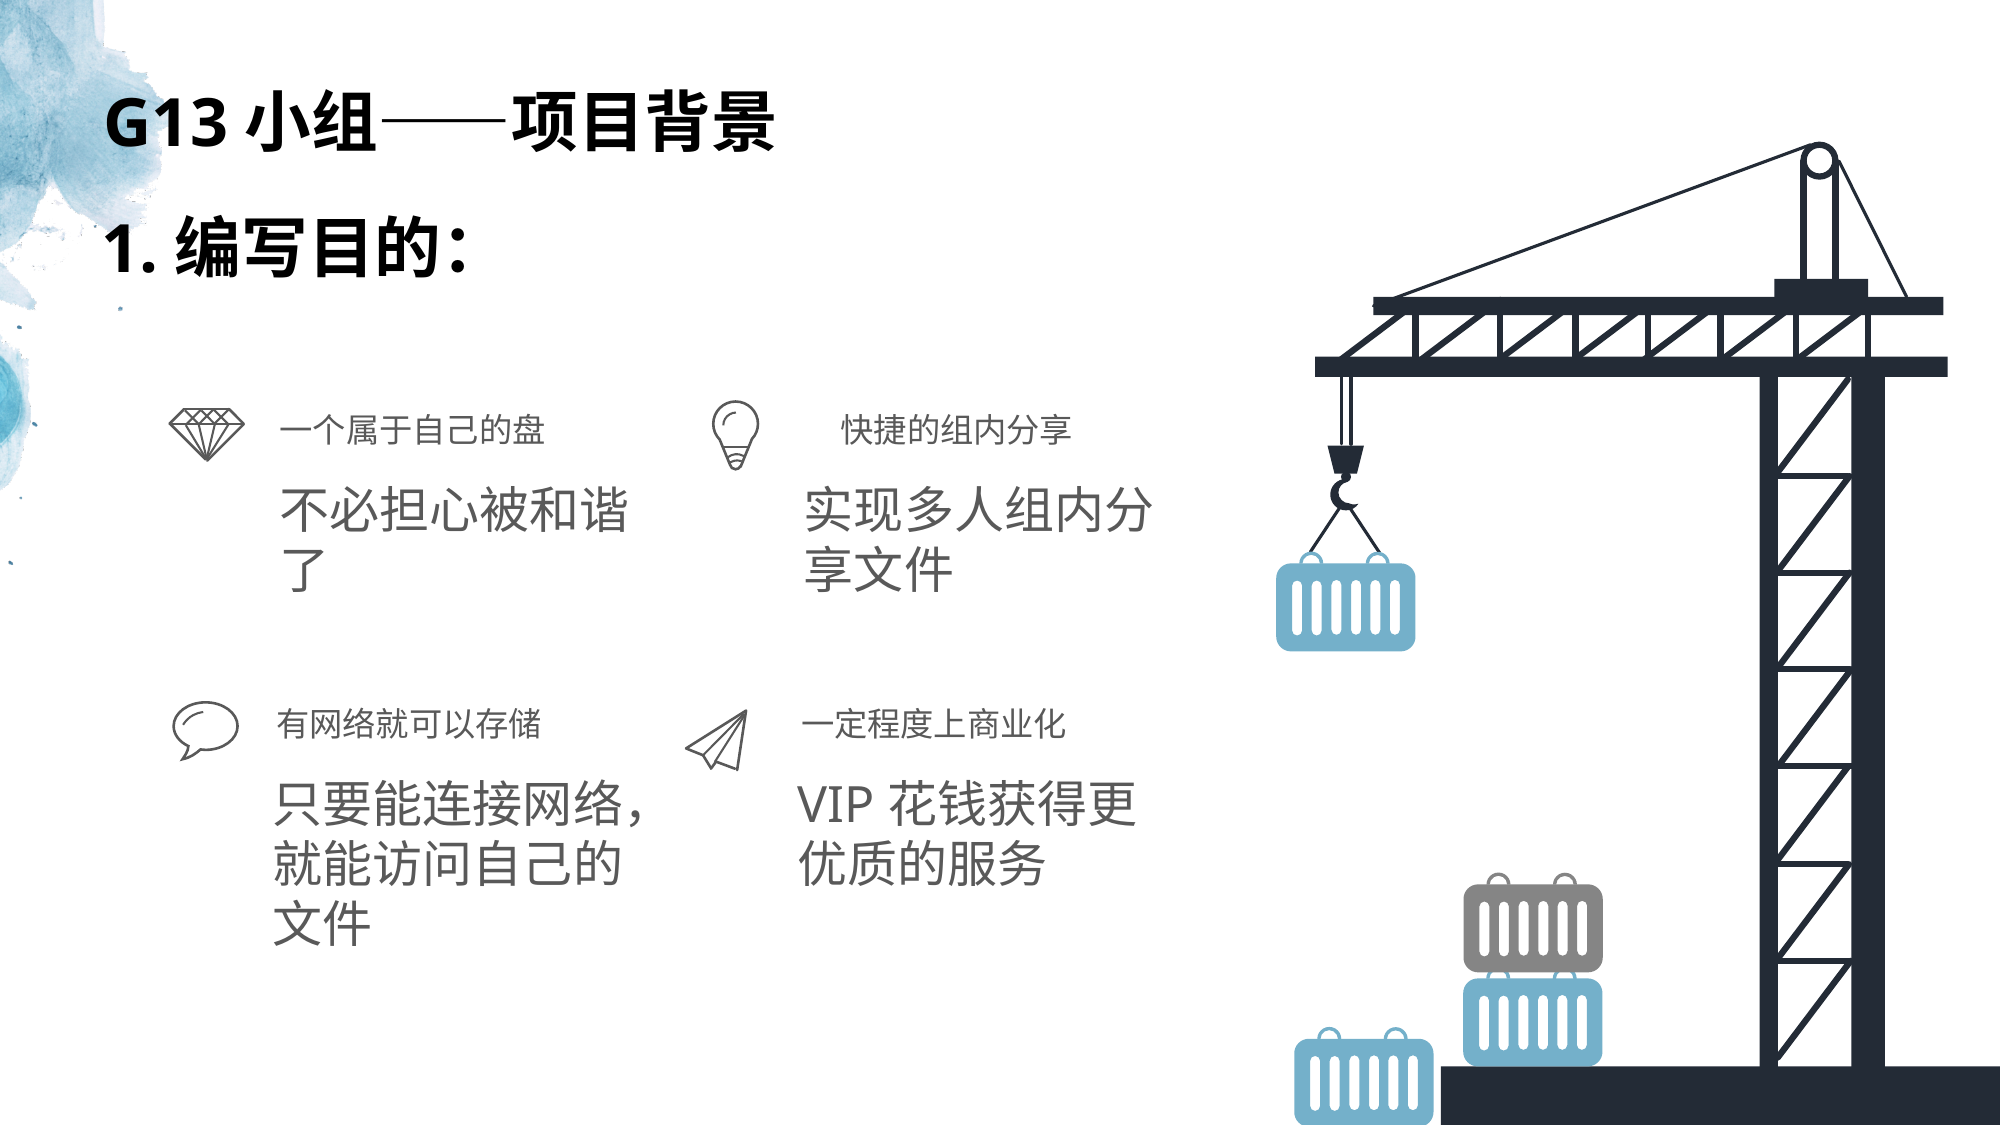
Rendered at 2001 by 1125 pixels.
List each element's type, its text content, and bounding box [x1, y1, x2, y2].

text_box [1329, 479, 1362, 512]
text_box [1334, 303, 1416, 365]
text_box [1766, 681, 1864, 755]
text_box [1811, 278, 1869, 304]
text_box 只要能连接网络，就能访问自己的文件 [258, 764, 671, 960]
text_box [1440, 1065, 2000, 1125]
text_box [1759, 374, 1779, 1073]
text_box 实现多人组内分享文件 [789, 470, 1202, 606]
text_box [685, 710, 746, 771]
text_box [1764, 584, 1862, 658]
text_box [1373, 144, 1811, 306]
text_box [1314, 356, 1949, 378]
text_box 一个属于自己的盘 [522, 401, 561, 457]
text_box VIP花钱获得更优质的服务 [783, 764, 1196, 900]
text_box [1276, 551, 1416, 652]
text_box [713, 401, 758, 486]
text_box 一定程度上商业化 [786, 695, 1082, 751]
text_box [1463, 973, 1603, 1067]
text_box [1326, 444, 1366, 475]
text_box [1764, 487, 1862, 561]
text_box [1850, 378, 1886, 1093]
text_box 快捷的组内分享 [825, 401, 1088, 457]
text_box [1310, 507, 1340, 551]
text_box G13小组——项目背景 [522, 72, 826, 168]
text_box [1348, 506, 1380, 551]
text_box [1715, 303, 1796, 365]
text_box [1639, 301, 1721, 363]
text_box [1762, 391, 1860, 465]
text_box [1869, 296, 1944, 316]
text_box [1494, 301, 1576, 363]
text_box 不必担心被和谐了 [522, 470, 678, 606]
text_box 有网络就可以存储 [261, 695, 557, 751]
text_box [1764, 876, 1861, 950]
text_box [0, 0, 522, 625]
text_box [1838, 160, 1907, 297]
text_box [1463, 872, 1603, 973]
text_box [1419, 299, 1501, 361]
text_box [1765, 972, 1863, 1046]
text_box [1339, 470, 1353, 483]
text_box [1787, 305, 1869, 367]
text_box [1294, 1026, 1434, 1125]
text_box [1762, 779, 1860, 853]
text_box [1811, 144, 1836, 178]
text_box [173, 702, 238, 766]
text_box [1567, 303, 1648, 365]
